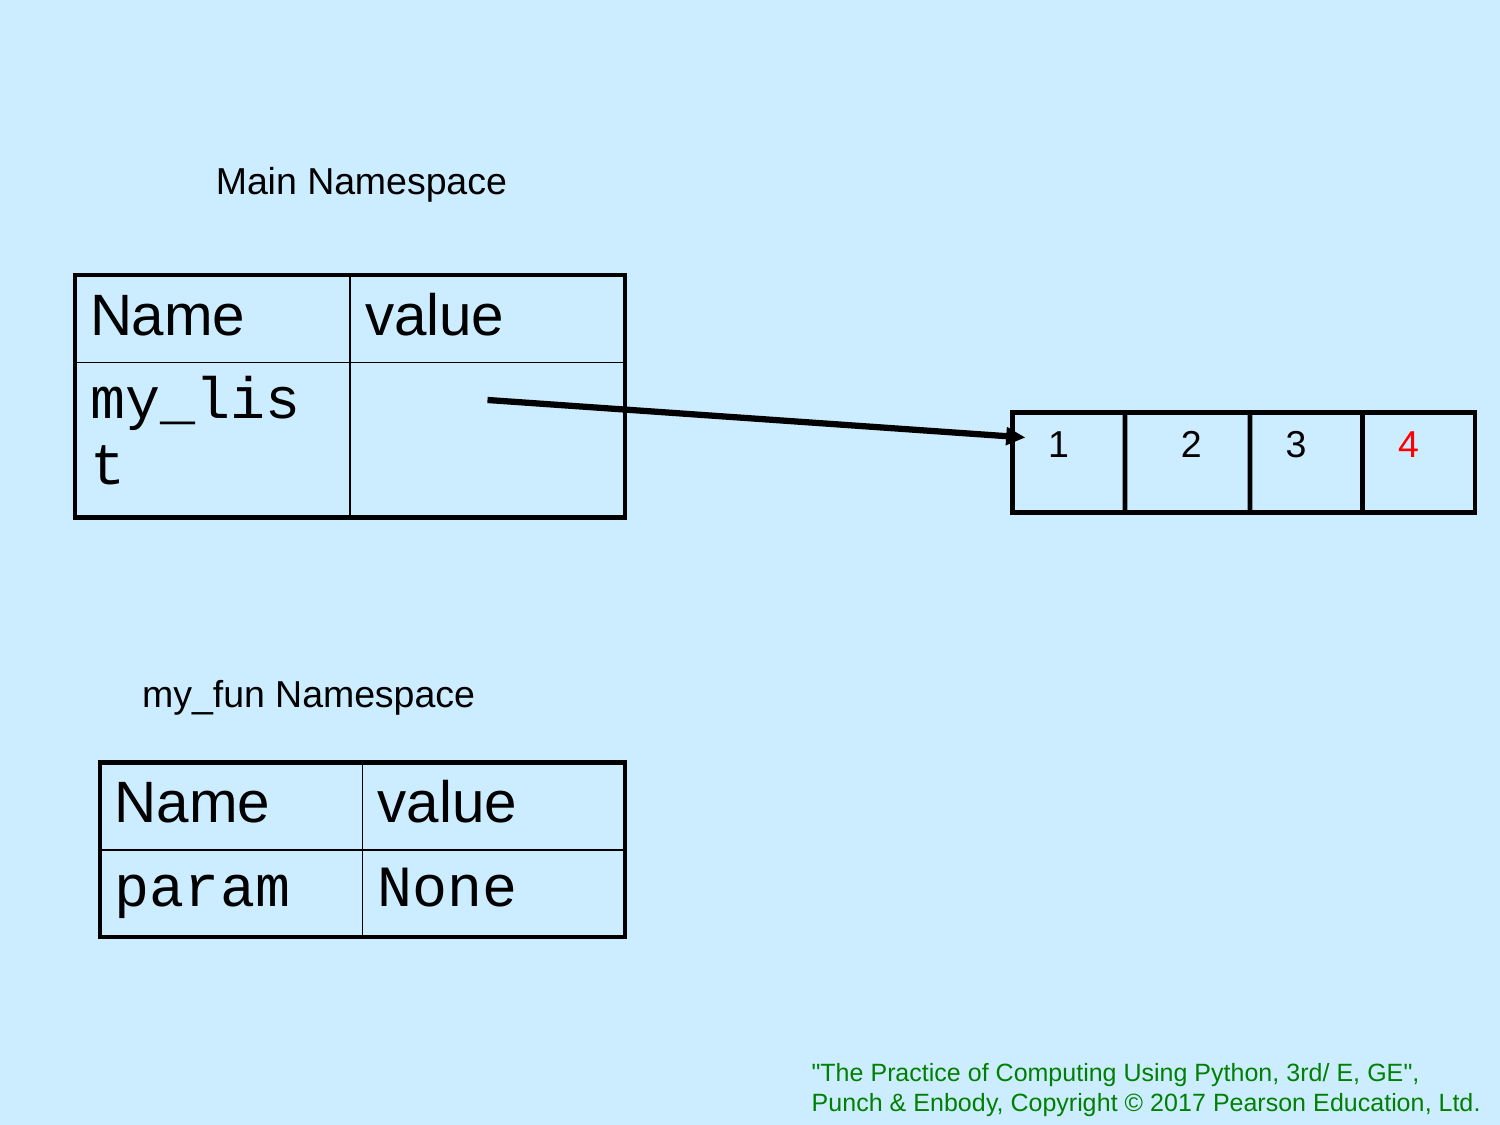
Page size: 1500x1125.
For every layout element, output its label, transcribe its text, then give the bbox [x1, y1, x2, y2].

table_header value [363, 765, 623, 849]
table_header Name [77, 277, 349, 362]
table_header Name [102, 765, 362, 849]
table_cell my_list [77, 363, 349, 515]
text_box 2 [1166, 412, 1217, 473]
text_box 4 [1383, 412, 1434, 473]
text_box [1363, 412, 1475, 513]
table_cell param [102, 851, 362, 935]
text_box [1012, 412, 1125, 513]
text_box my_fun Namespace [127, 662, 490, 723]
text_box Main Namespace [201, 149, 522, 210]
text_box 3 [1270, 412, 1322, 473]
table_cell [351, 363, 623, 515]
table_header value [351, 277, 623, 362]
table_cell None [363, 851, 623, 935]
text_box 1 [1033, 412, 1084, 473]
text_box [1126, 412, 1362, 513]
text_box [627, 409, 1025, 443]
